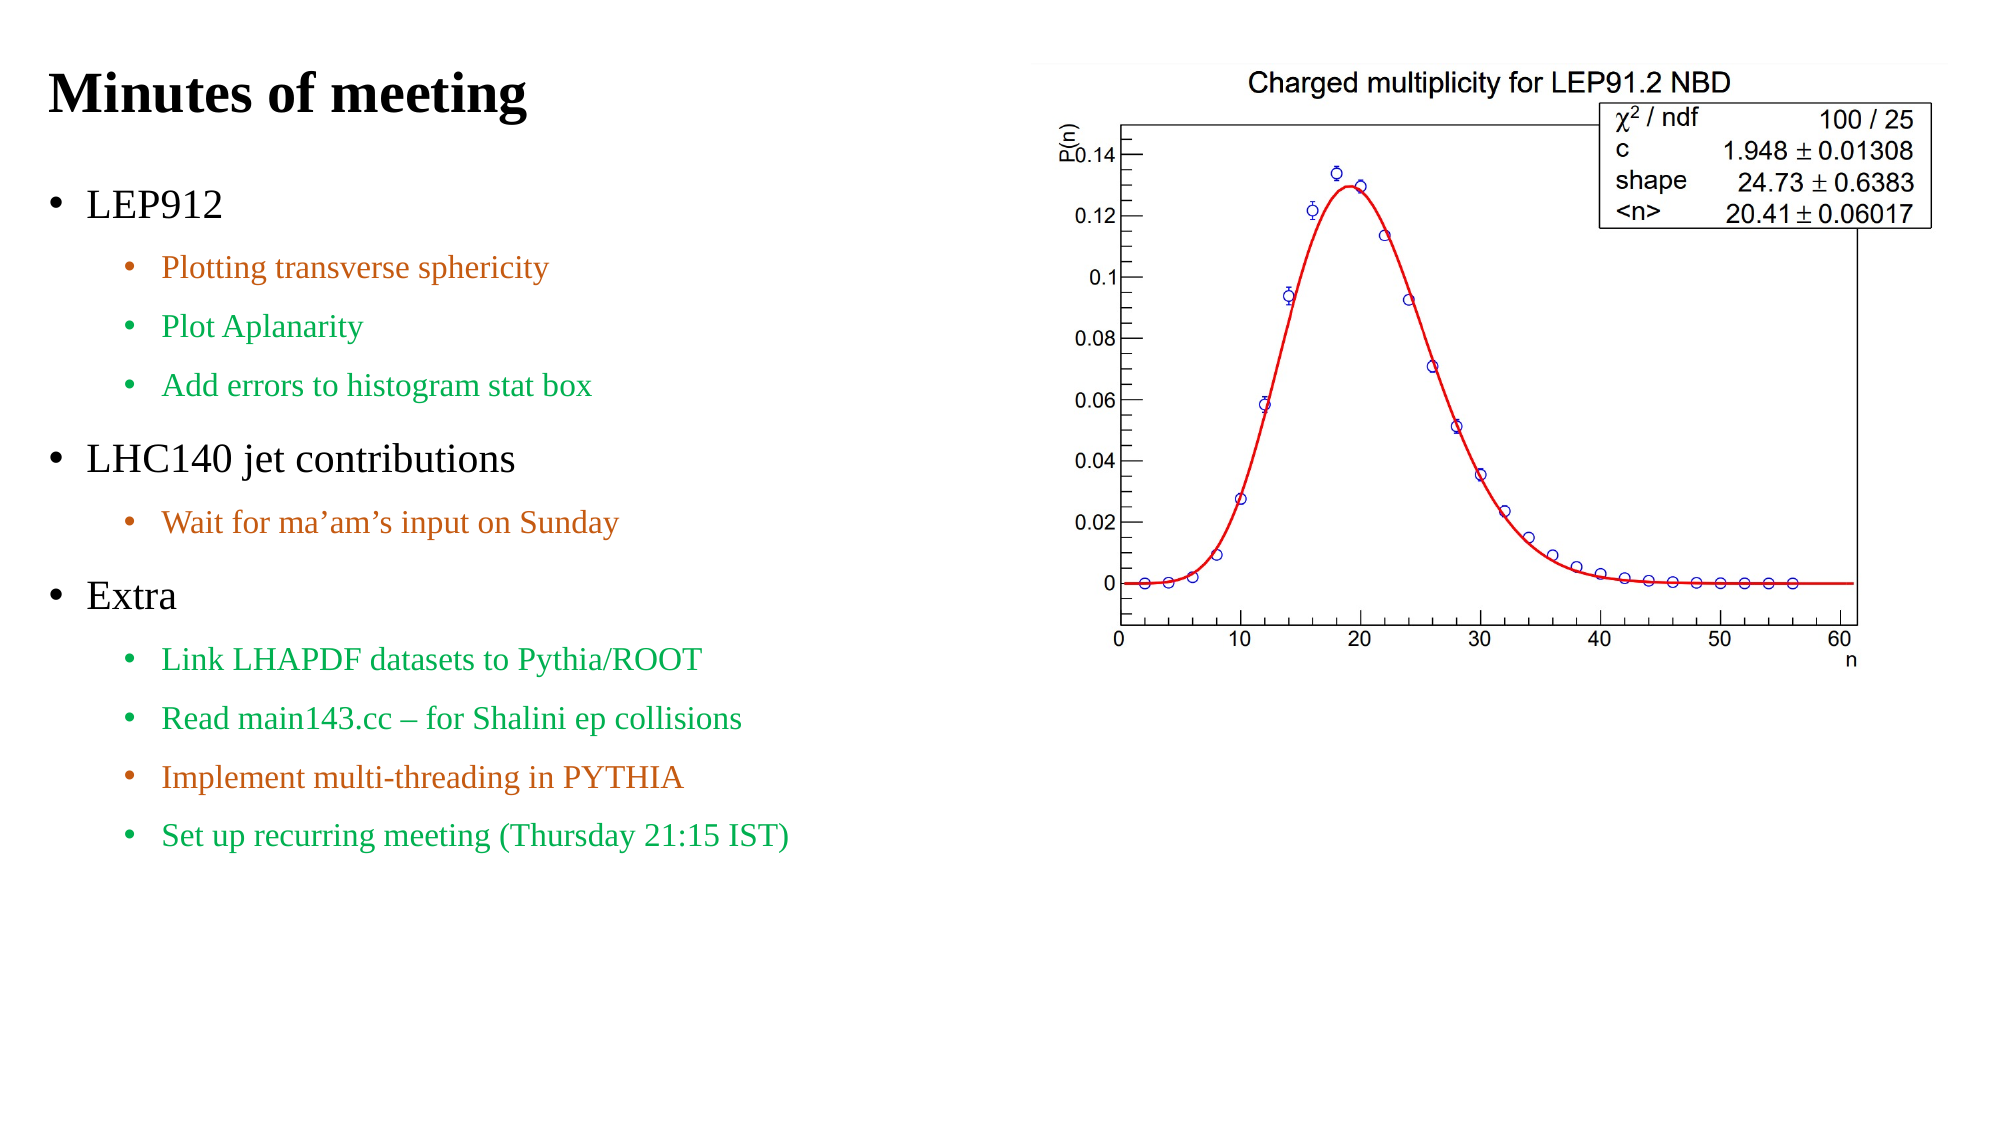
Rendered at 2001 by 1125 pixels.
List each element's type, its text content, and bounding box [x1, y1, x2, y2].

list LEP912 Plotting transverse sphericity Plot Aplanarity Add errors to histogram stat box LHC140 jet contributions Wait for ma’am’s input on Sunday Extra Link LHAPDF datasets to Pythia/ROOT Read main143.cc – for Shalini ep collisions Implement multi-threading in PYTHIA Set up recurring meeting (Thursday 21:15 IST) [33, 174, 1971, 1089]
title Minutes of meeting [33, 30, 1971, 157]
picture [1031, 63, 1948, 687]
